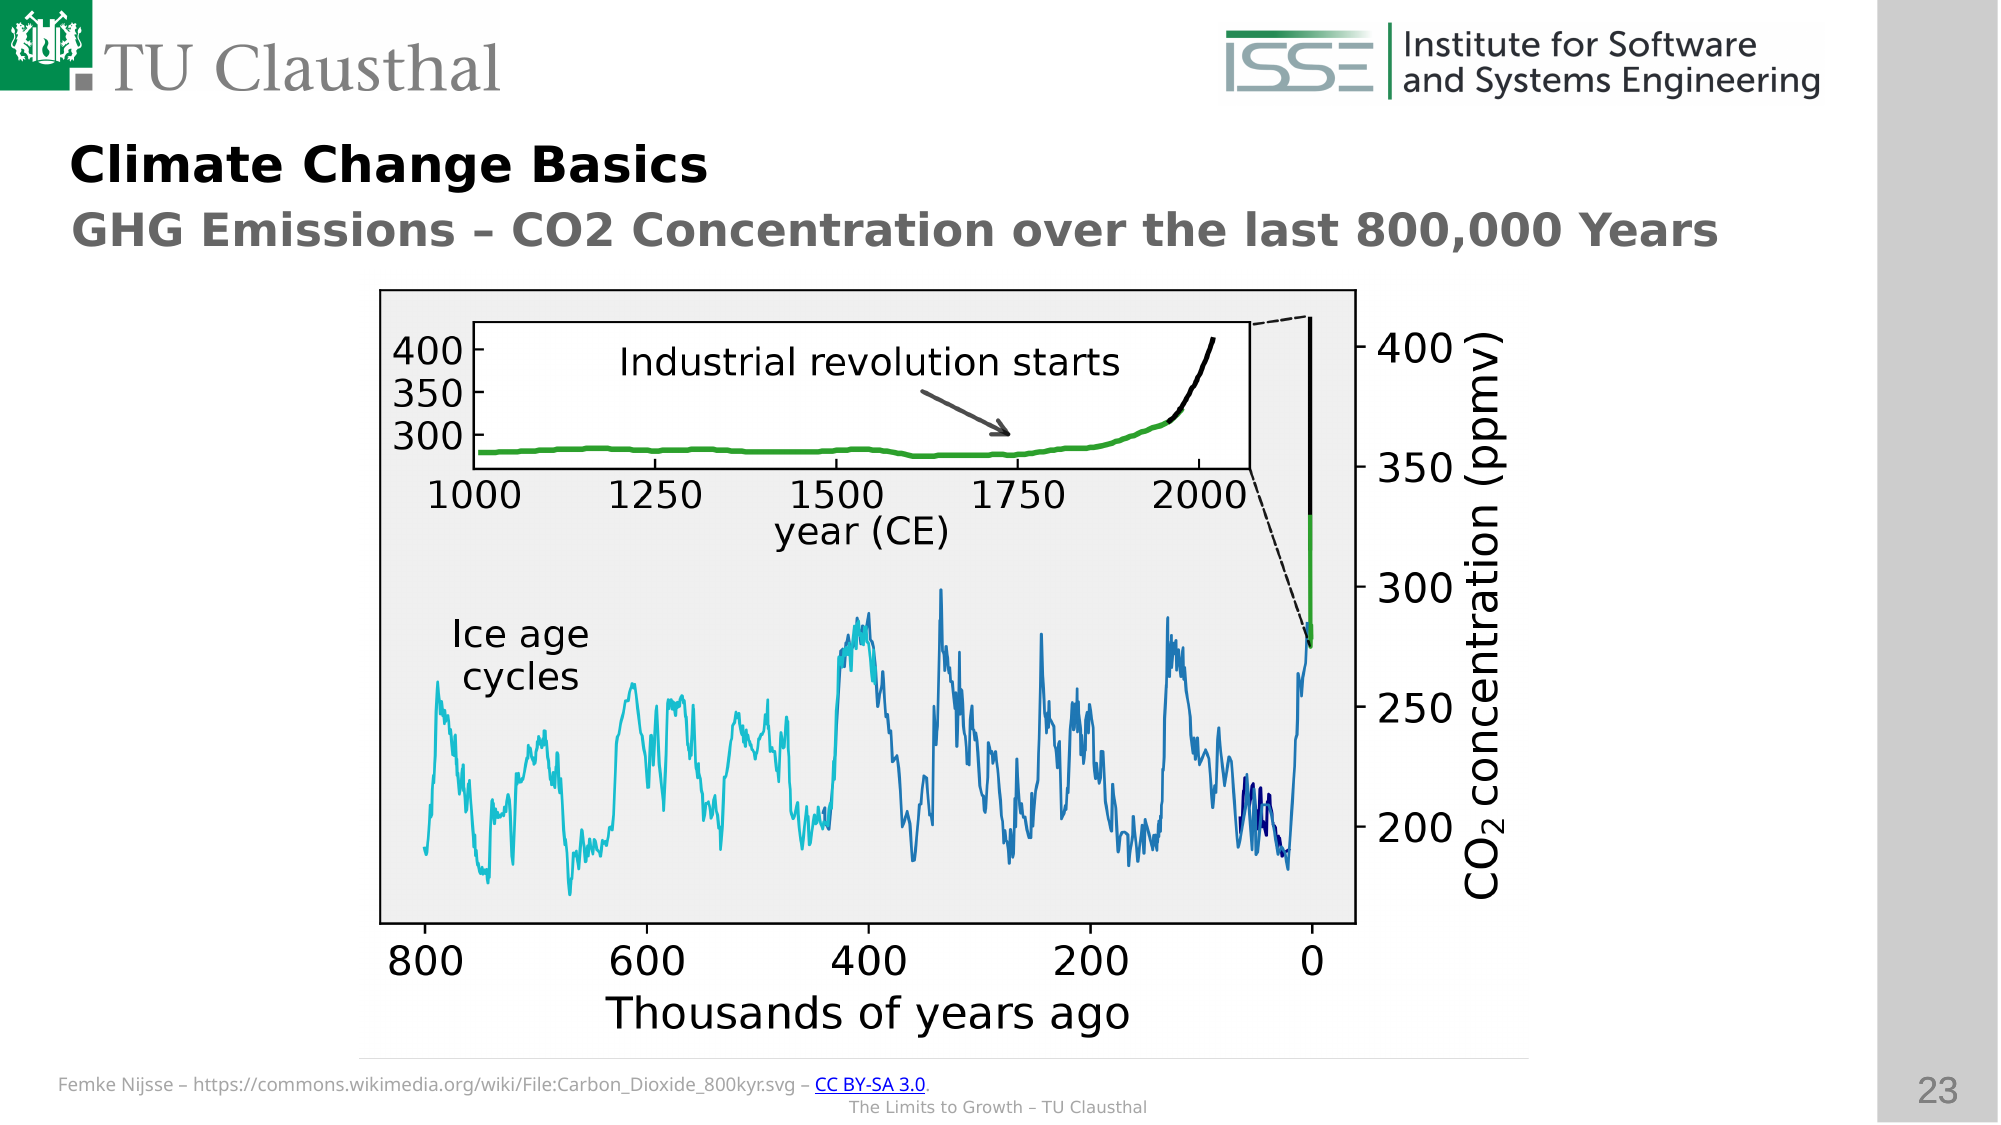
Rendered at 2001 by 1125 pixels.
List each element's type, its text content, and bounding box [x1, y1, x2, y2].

text_box Femke Nijsse – https://commons.wikimedia.org/wiki/File:Carbon_Dioxide_800kyr.svg – CC BY-SA 3.0. [43, 1064, 1769, 1106]
text_box Climate Change Basics [55, 125, 1817, 206]
picture [359, 269, 1529, 1059]
text_box GHG Emissions – CO2 Concentration over the last 800,000 Years [70, 188, 1769, 269]
picture [1218, 22, 1825, 106]
picture [0, 0, 500, 91]
